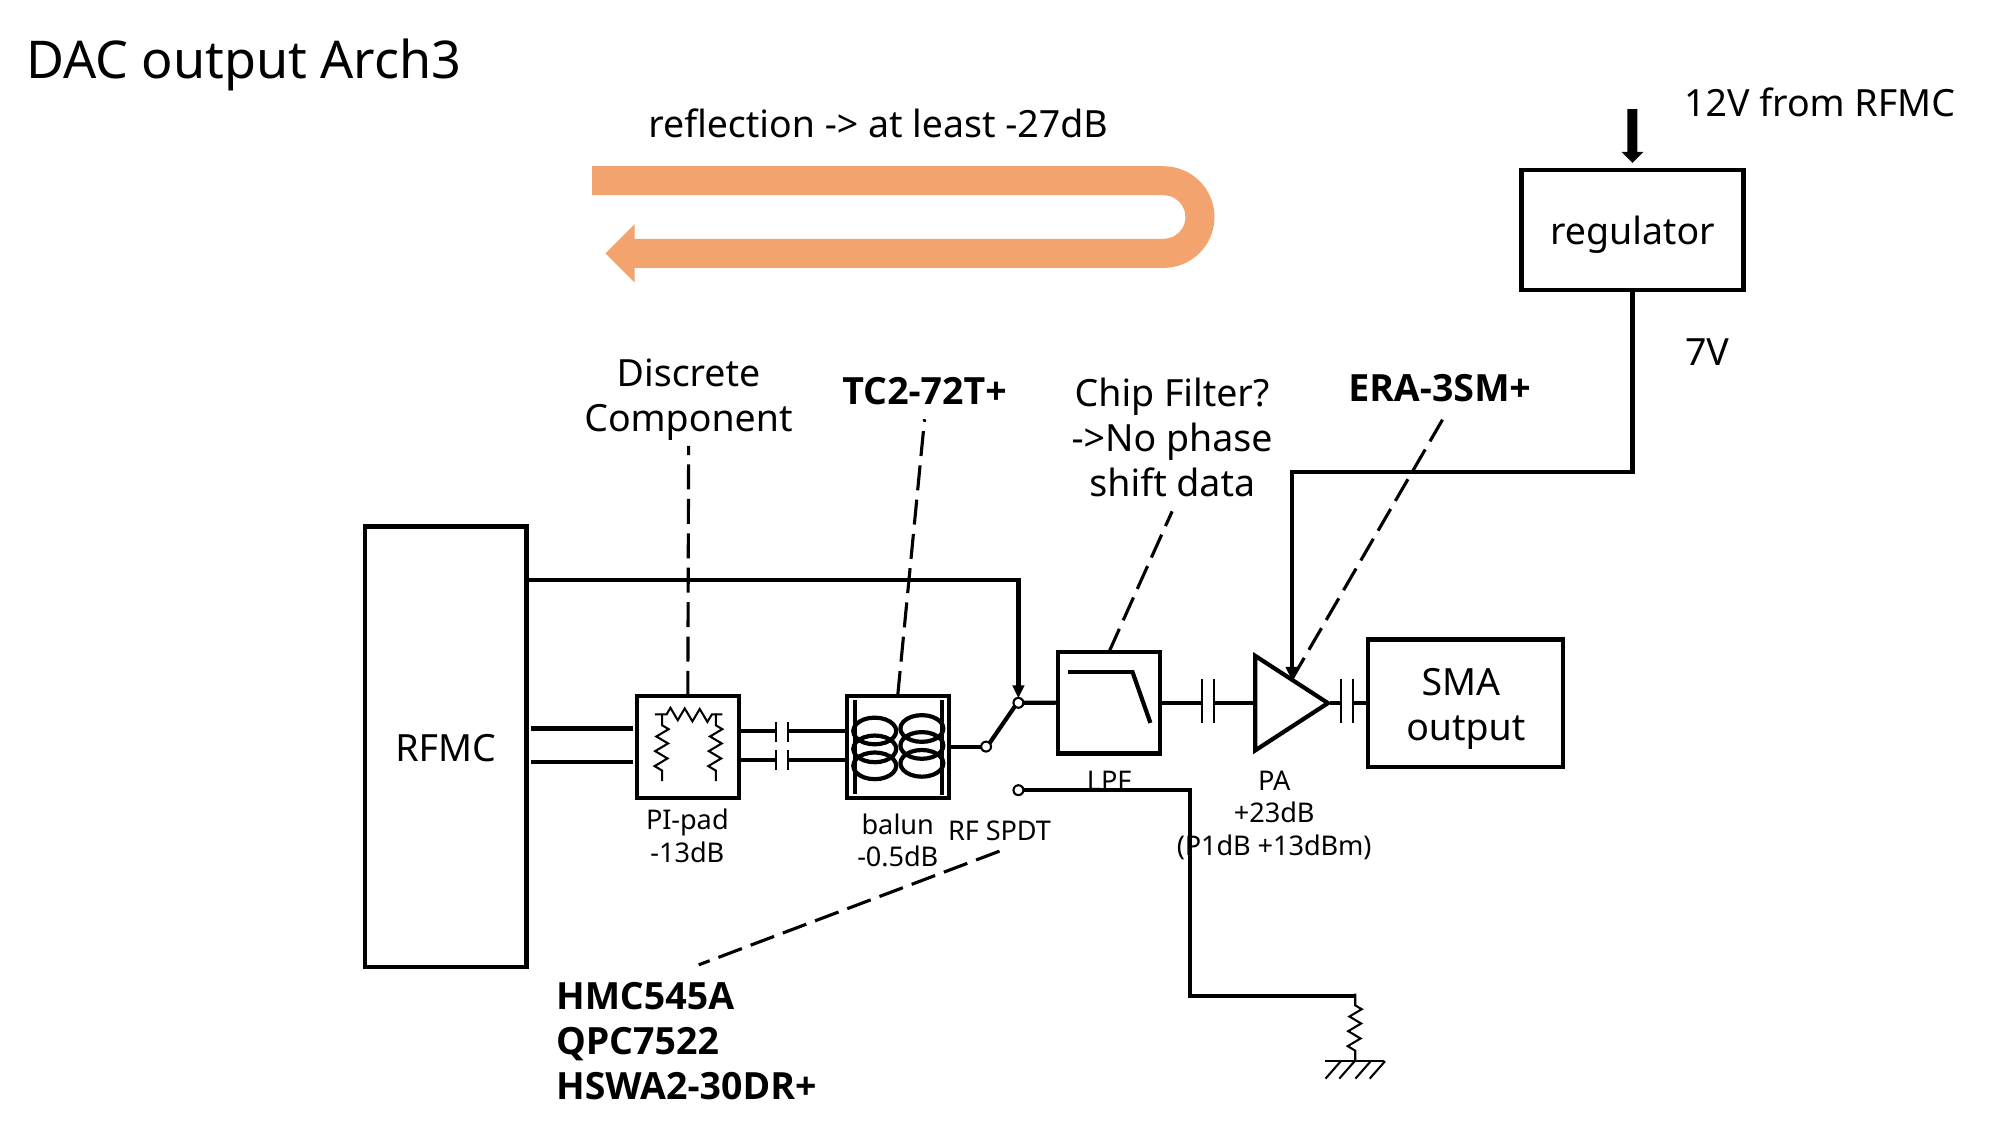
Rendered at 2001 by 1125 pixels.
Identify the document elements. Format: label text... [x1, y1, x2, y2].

text_box Chip Filter? ->No phase shift data [1028, 361, 1267, 512]
text_box [1012, 697, 1025, 709]
text_box HMC545A QPC7522 HSWA2-30DR+ [541, 964, 857, 1115]
text_box PA +23dB (P1dB +13dBm) [1158, 755, 1390, 868]
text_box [1267, 314, 1657, 656]
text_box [1325, 1061, 1339, 1079]
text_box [1339, 1061, 1355, 1079]
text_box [525, 580, 1019, 698]
text_box [1012, 784, 1024, 797]
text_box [1355, 1061, 1369, 1079]
text_box RFMC [364, 525, 528, 968]
text_box balun -0.5dB [841, 799, 954, 851]
text_box [1254, 653, 1330, 753]
text_box regulator [1520, 169, 1744, 291]
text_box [846, 698, 949, 798]
text_box LPF [1053, 755, 1158, 788]
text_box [1109, 513, 1173, 652]
text_box Discrete Component [557, 341, 820, 446]
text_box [1058, 651, 1161, 754]
text_box RF SPDT [927, 805, 1023, 853]
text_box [1023, 790, 1355, 996]
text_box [989, 706, 1015, 744]
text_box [1369, 1061, 1386, 1079]
text_box [980, 740, 993, 753]
text_box [1624, 110, 1641, 162]
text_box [636, 698, 739, 798]
text_box reflection -> at least -27dB [582, 92, 1175, 153]
text_box TC2-72T+ [820, 359, 1056, 420]
text_box [1345, 993, 1364, 1060]
text_box 7V [1657, 320, 1758, 381]
text_box PI-pad -13dB [631, 795, 744, 875]
text_box SMA output [1367, 656, 1564, 768]
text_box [698, 851, 1000, 965]
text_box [897, 420, 925, 696]
text_box [591, 165, 1216, 285]
text_box DAC output Arch3 [11, 19, 477, 97]
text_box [1291, 656, 1445, 680]
text_box 12V from RFMC [1655, 71, 1984, 132]
